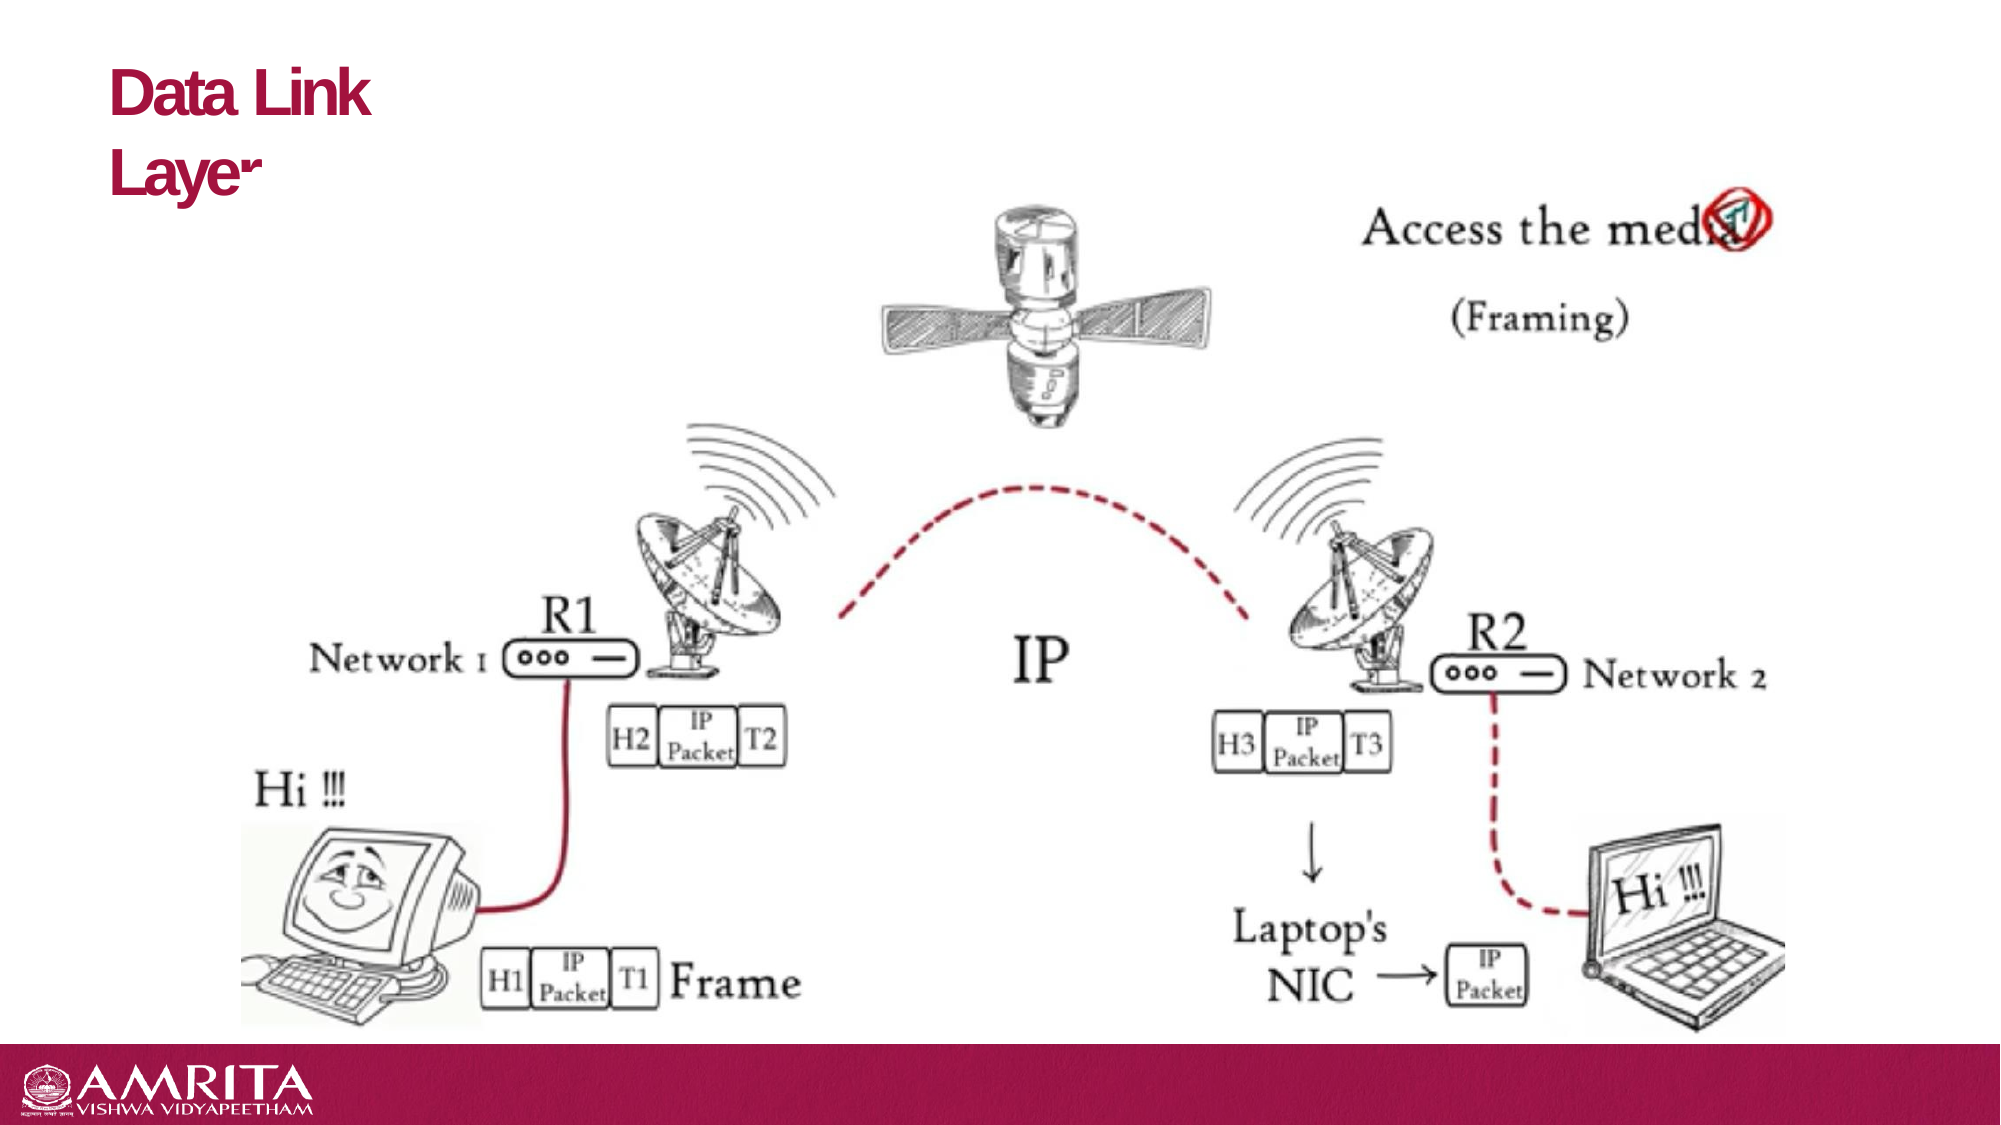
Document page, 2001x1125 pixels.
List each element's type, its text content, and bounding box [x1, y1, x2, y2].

title Data Link Layer [106, 47, 533, 238]
text_box [241, 172, 1786, 1037]
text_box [0, 1044, 2000, 1125]
